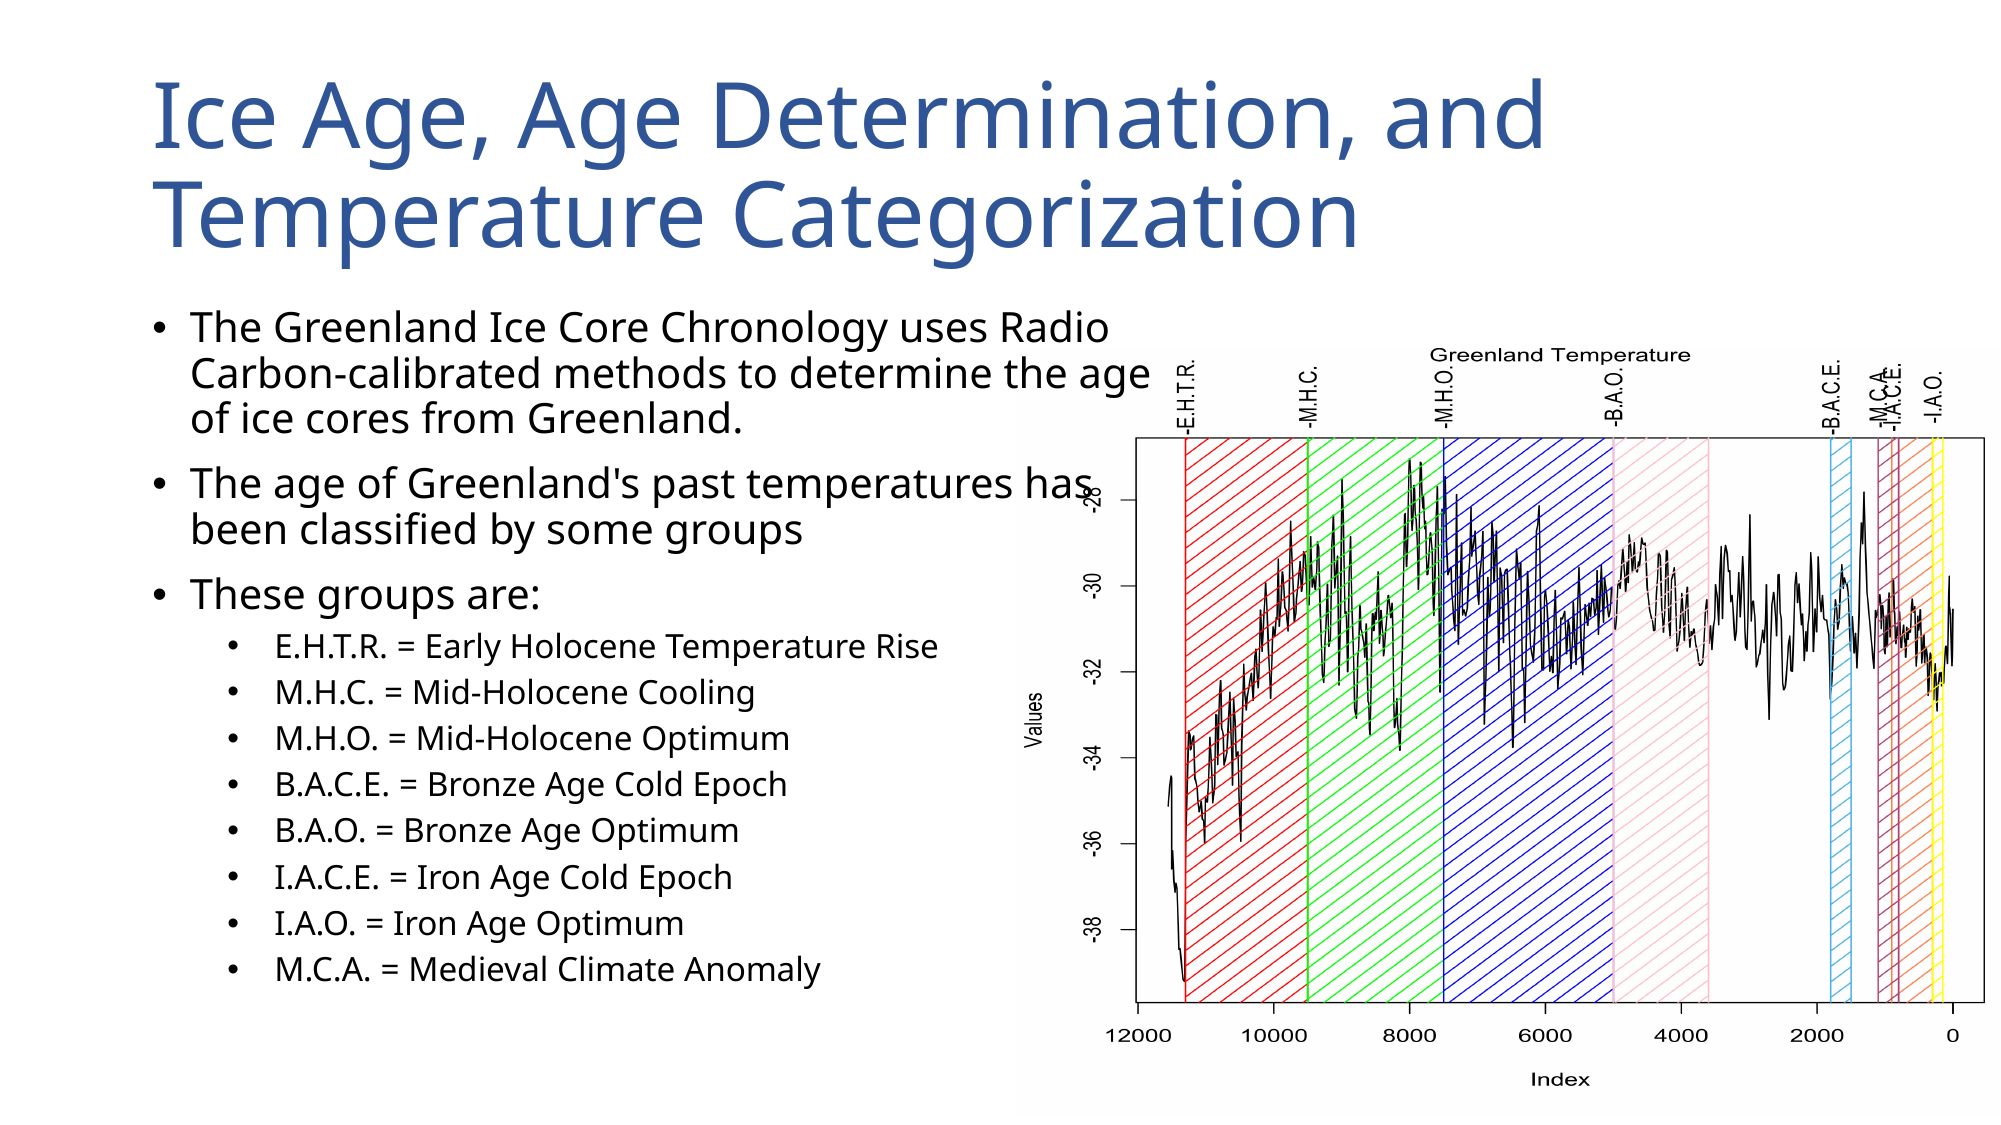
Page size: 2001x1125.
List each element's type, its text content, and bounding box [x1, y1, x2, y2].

picture [1015, 348, 2000, 1114]
title Ice Age, Age Determination, and Temperature Categorization [137, 59, 1863, 278]
list The Greenland Ice Core Chronology uses Radio Carbon-calibrated methods to determine the age of ice cores from Greenland. The age of Greenland's past temperatures has been classified by some groups These groups are: E.H.T.R. = Early Holocene Temperature Rise M.H.C. = Mid-Holocene Cooling M.H.O. = Mid-Holocene Optimum B.A.C.E. = Bronze Age Cold Epoch B.A.O. = Bronze Age Optimum I.A.C.E. = Iron Age Cold Epoch I.A.O. = Iron Age Optimum M.C.A. = Medieval Climate Anomaly [137, 299, 1187, 1066]
